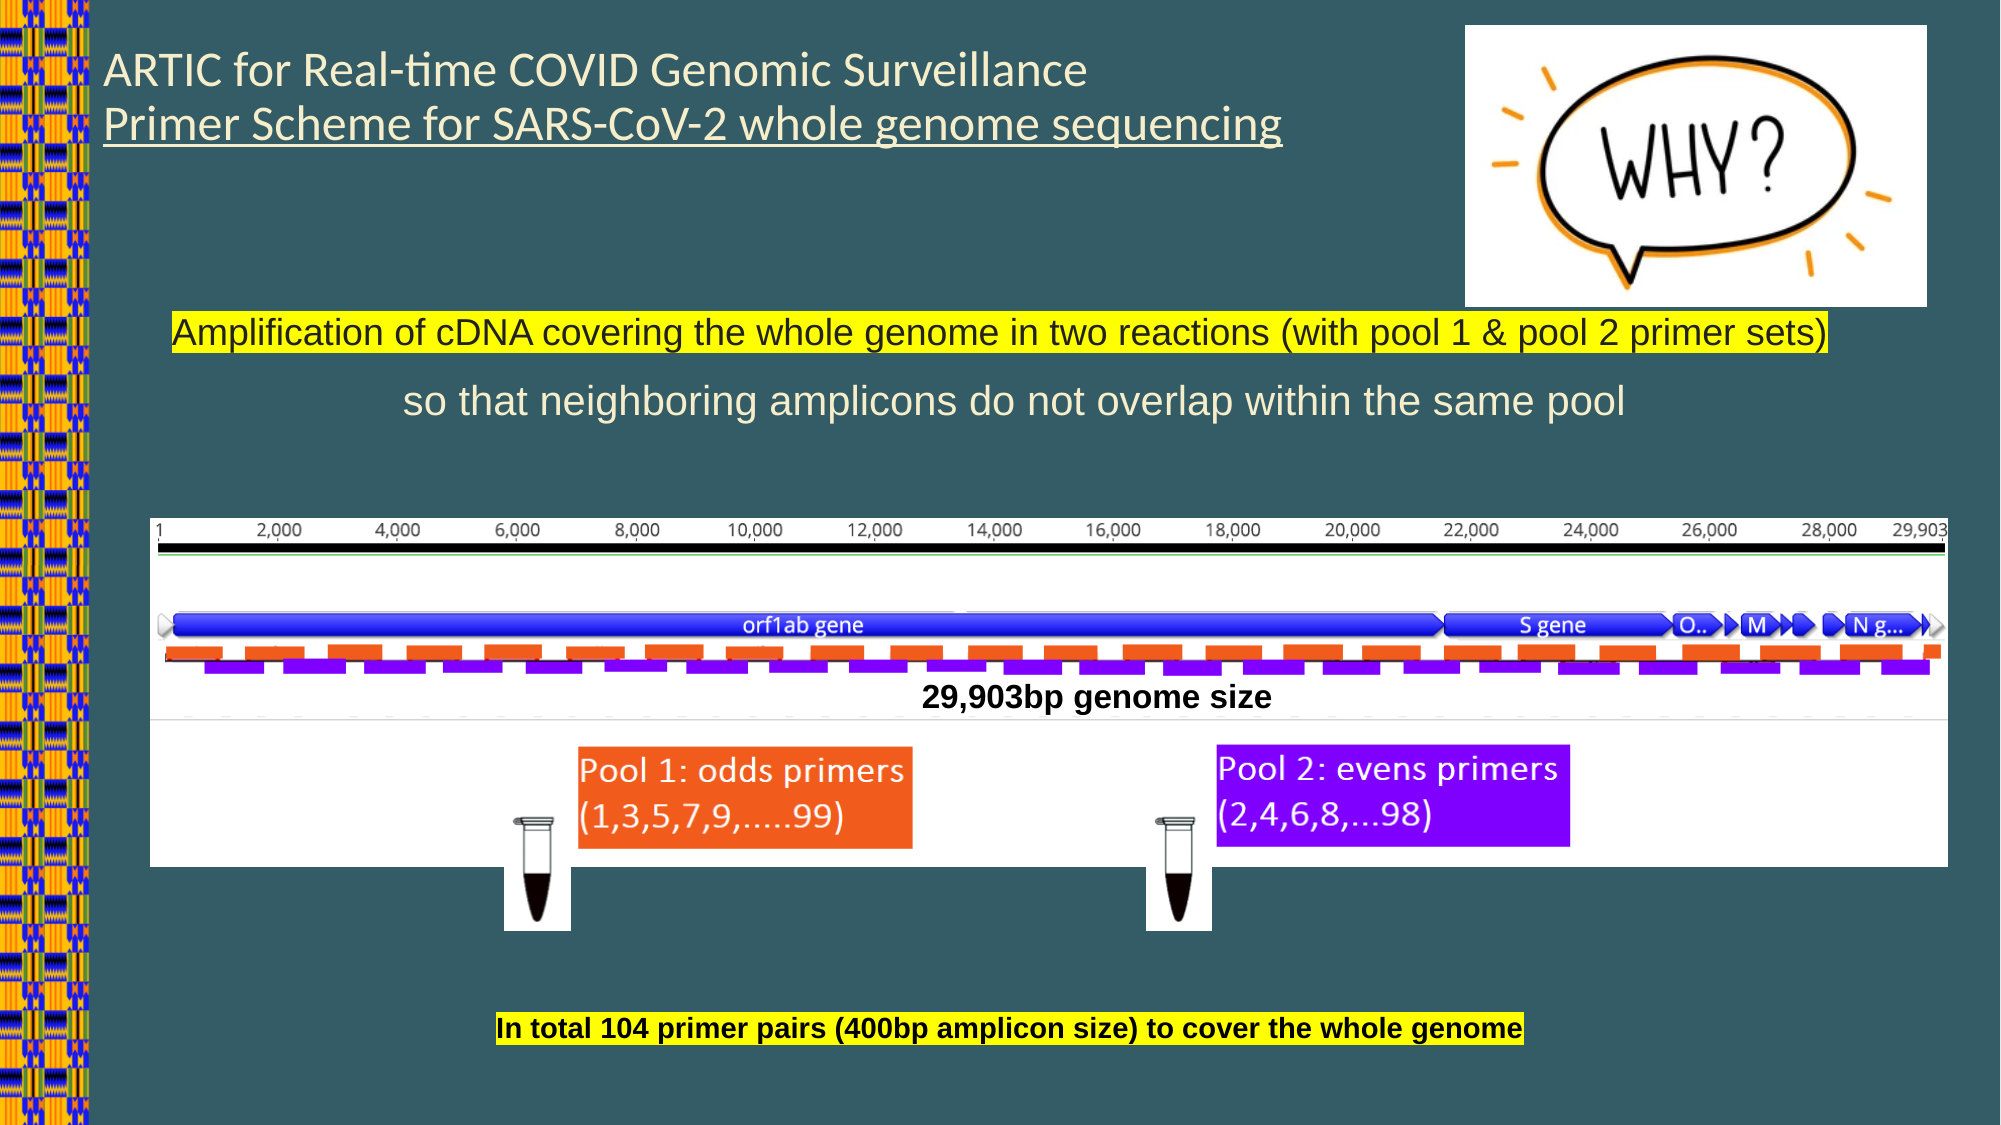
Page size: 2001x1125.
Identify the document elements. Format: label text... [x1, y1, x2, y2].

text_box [149, 518, 1949, 931]
picture [0, 0, 2001, 1125]
text_box so that neighboring amplicons do not overlap within the same pool [133, 366, 1896, 432]
text_box In total 104 primer pairs (400bp amplicon size) to cover the whole genome [481, 1001, 1735, 1052]
title ARTIC for Real-time COVID Genomic Surveillance Primer Scheme for SARS-CoV-2 whole genome sequencing [88, 0, 2000, 195]
text_box Amplification of cDNA covering the whole genome in two reactions (with pool 1 & pool 2 primer sets) [88, 300, 1912, 361]
